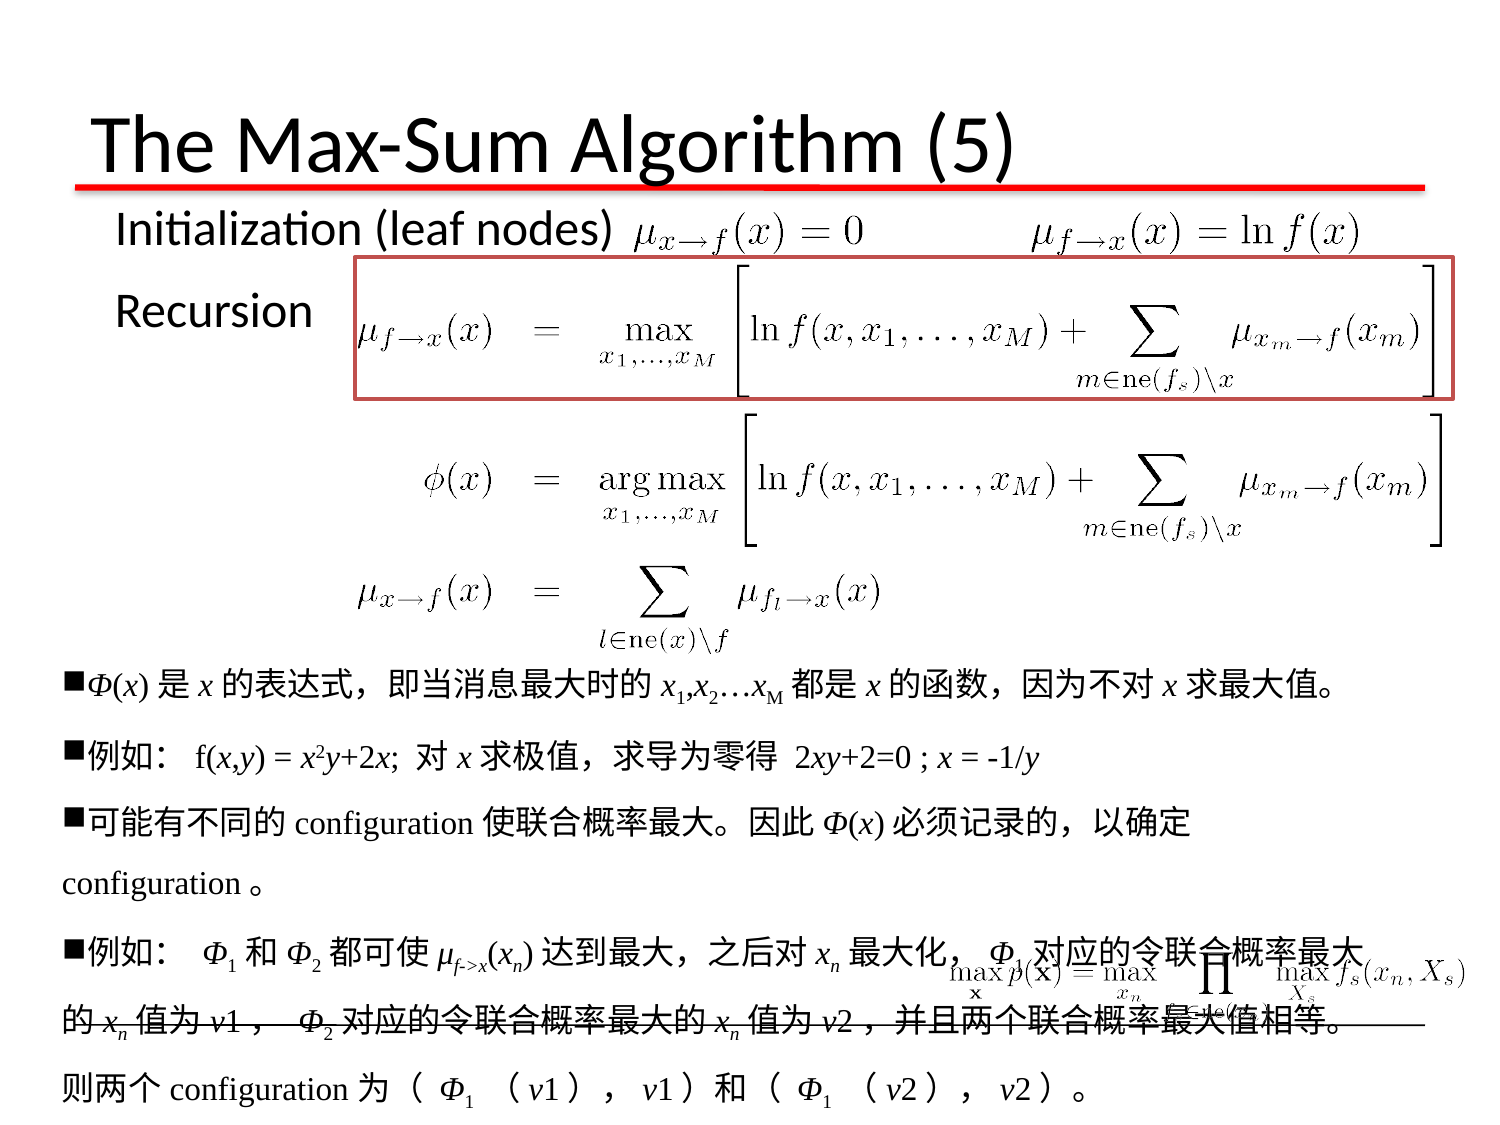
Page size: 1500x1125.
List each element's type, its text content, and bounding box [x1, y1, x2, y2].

list Initialization (leaf nodes) Recursion [99, 187, 1400, 632]
picture [354, 260, 1444, 657]
title The Max-Sum Algorithm (5) [75, 45, 1425, 233]
text_box Φ(x)是x的表达式，即当消息最大时的x1,x2…xM都是x的函数，因为不对x求最大值。 例如：f(x,y) = x2y+2x; 对x求极值，求导为零得 2xy+2=0 ; x = -1/y 可能有不同的configuration使联合概率最大。因此Φ(x)必须记录的，以确定configuration。 例如： Φ1和Φ2都可使μf->x(xn)达到最大，之后对xn最大化，Φ1对应的令联合概率最大的xn值为v1， Φ2对应的令联合概率最大的xn值为v2，并且两个联合概率最大值相等。则两个configuration为（ Φ1 （v1），v1）和（ Φ1 （v2），v2）。 [46, 632, 1407, 1032]
text_box [1363, 255, 1455, 401]
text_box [632, 210, 1360, 258]
text_box [353, 255, 627, 260]
picture [948, 951, 1466, 1023]
